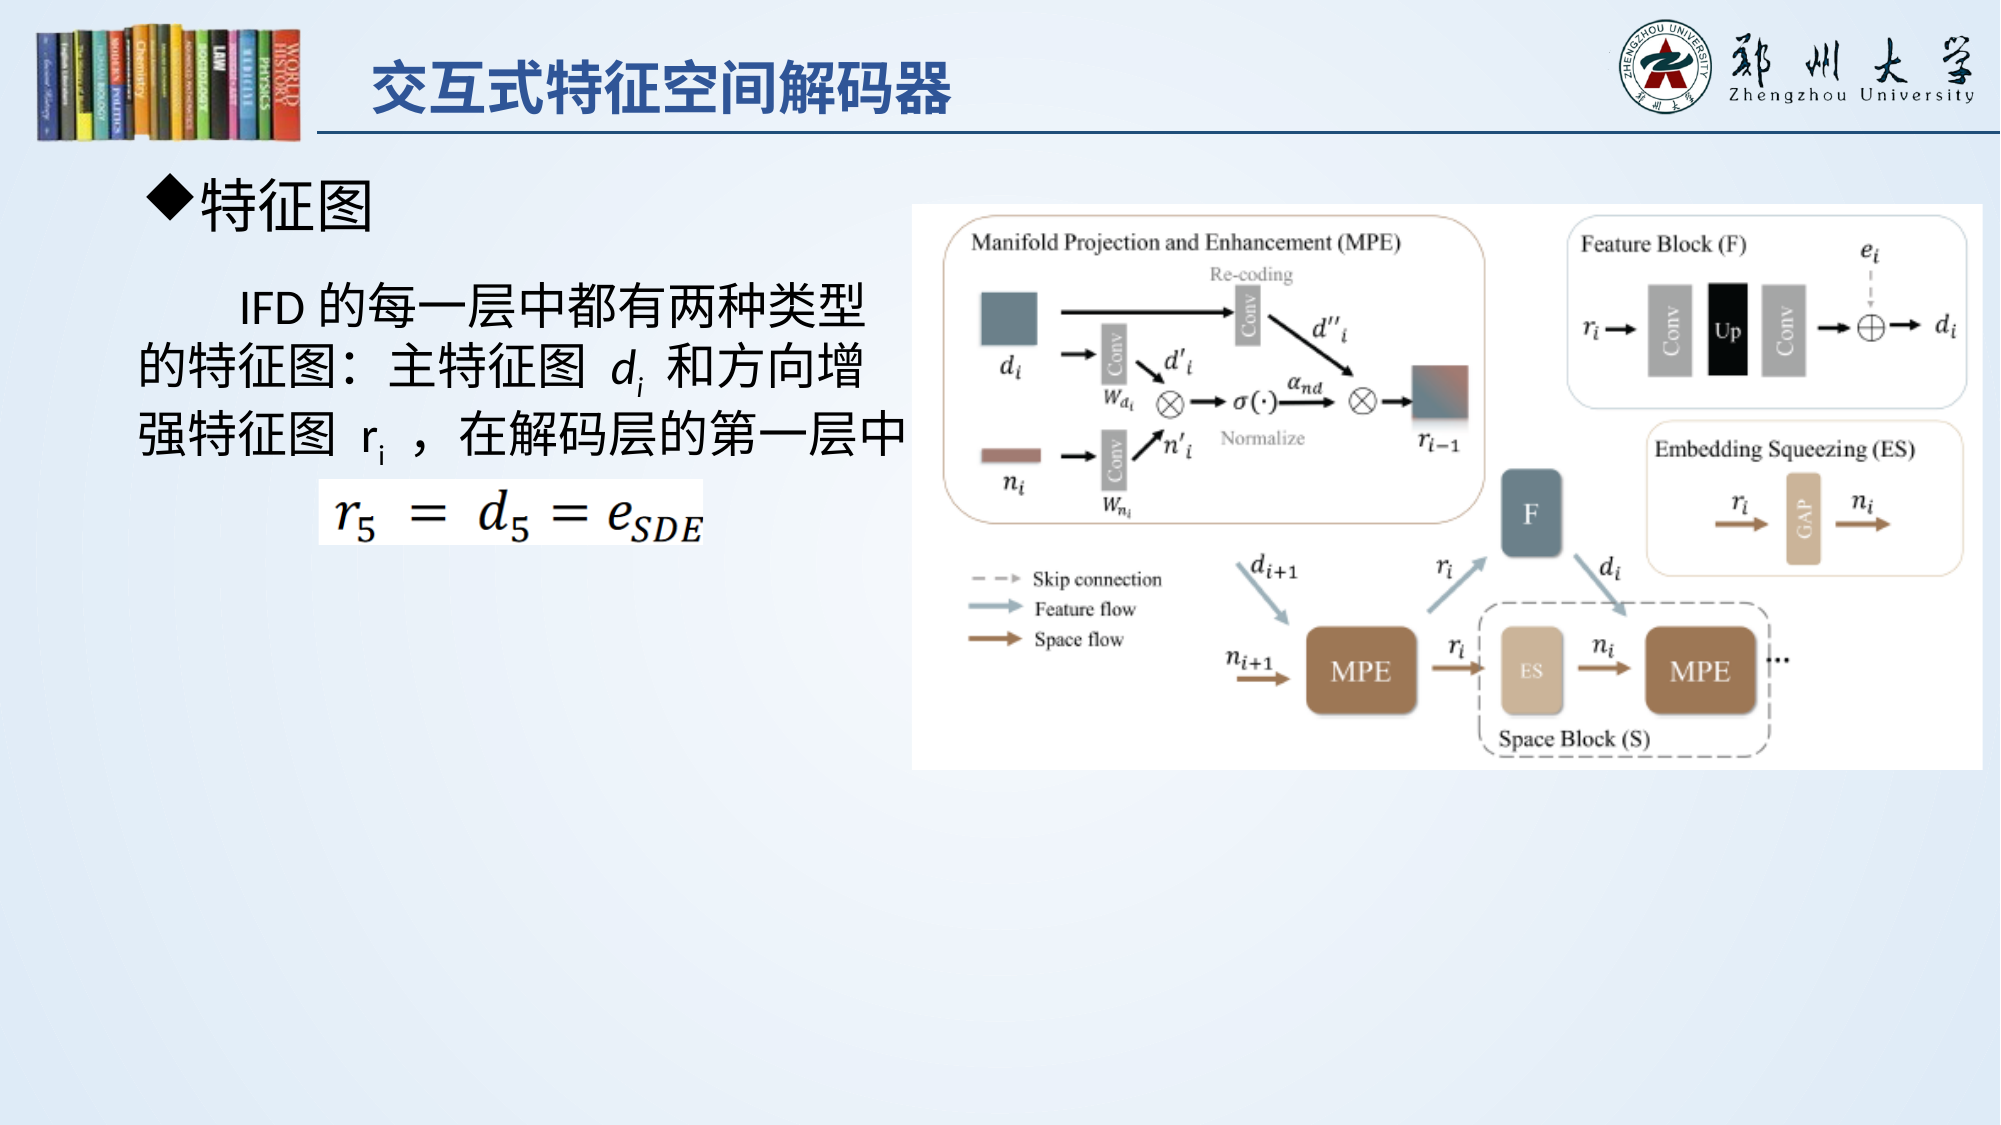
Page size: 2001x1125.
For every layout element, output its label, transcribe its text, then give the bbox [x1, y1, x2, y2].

text_box 特征图 [126, 162, 896, 247]
picture [23, 0, 317, 173]
picture [1599, 11, 1983, 123]
text_box IFD的每一层中都有两种类型的特征图：主特征图 di 和方向增强特征图 ri ，在解码层的第一层中： [122, 267, 911, 539]
picture [318, 479, 704, 545]
text_box 交互式特征空间解码器 [355, 43, 986, 129]
picture [911, 204, 1983, 770]
